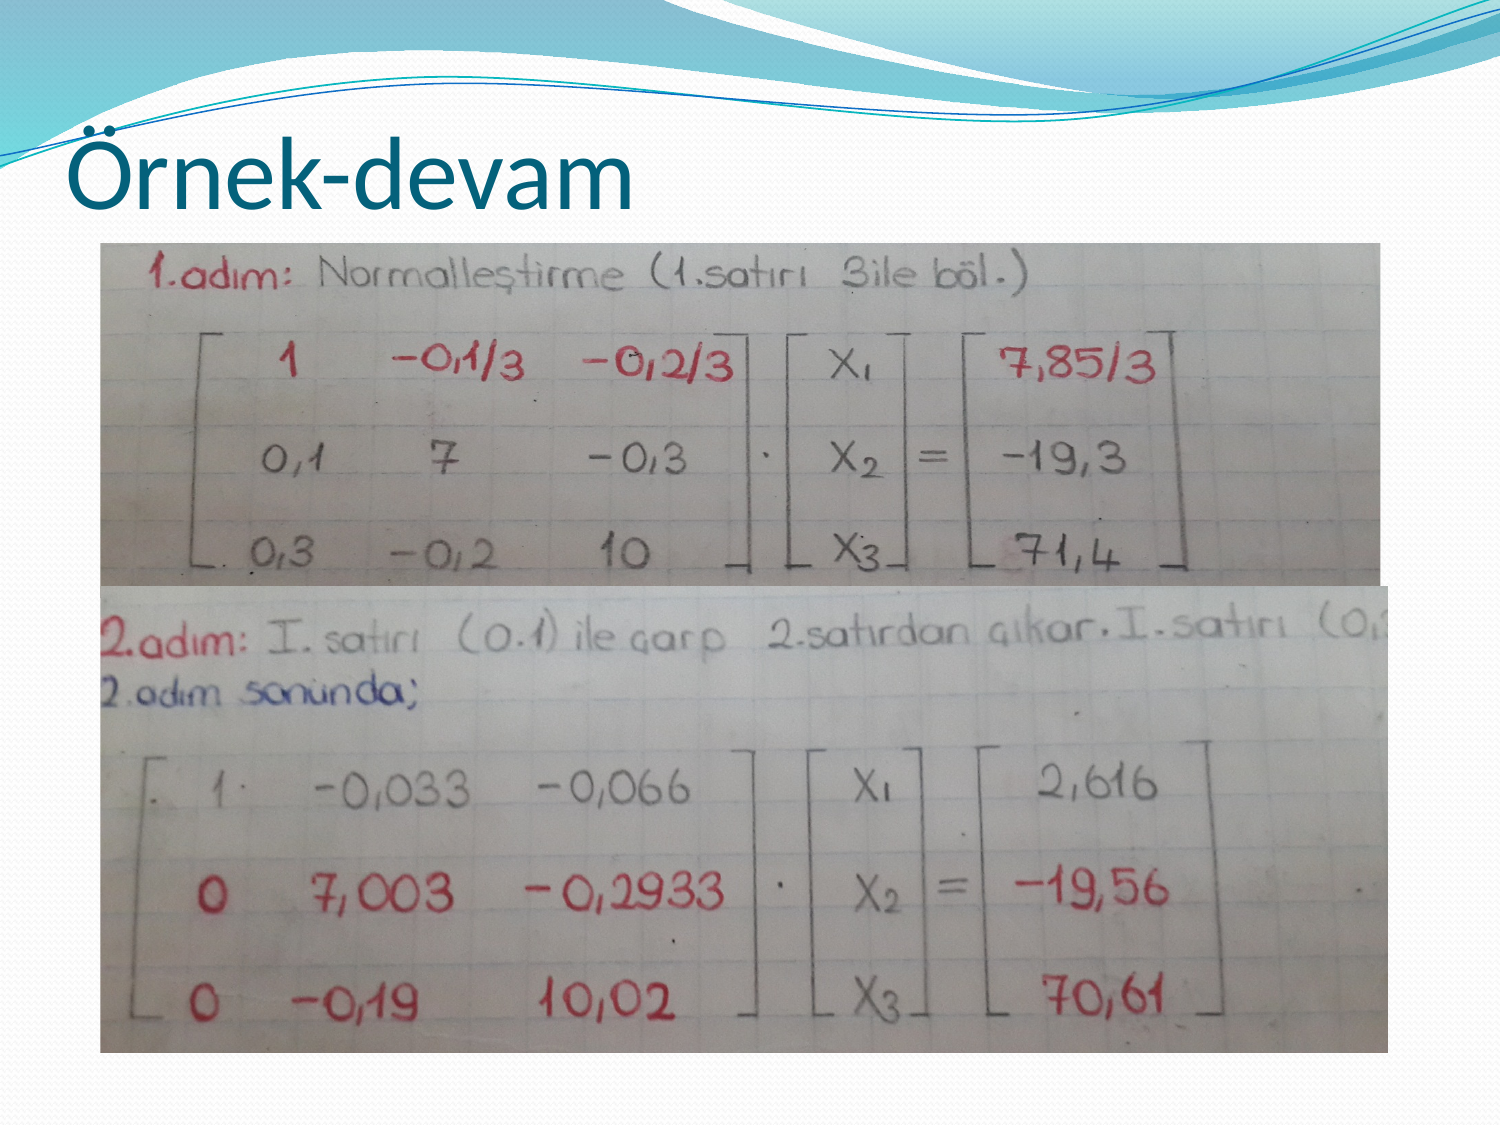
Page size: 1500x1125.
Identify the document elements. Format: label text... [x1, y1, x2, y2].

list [100, 243, 1381, 585]
picture [100, 585, 1389, 1054]
title Örnek-devam [64, 42, 1415, 231]
